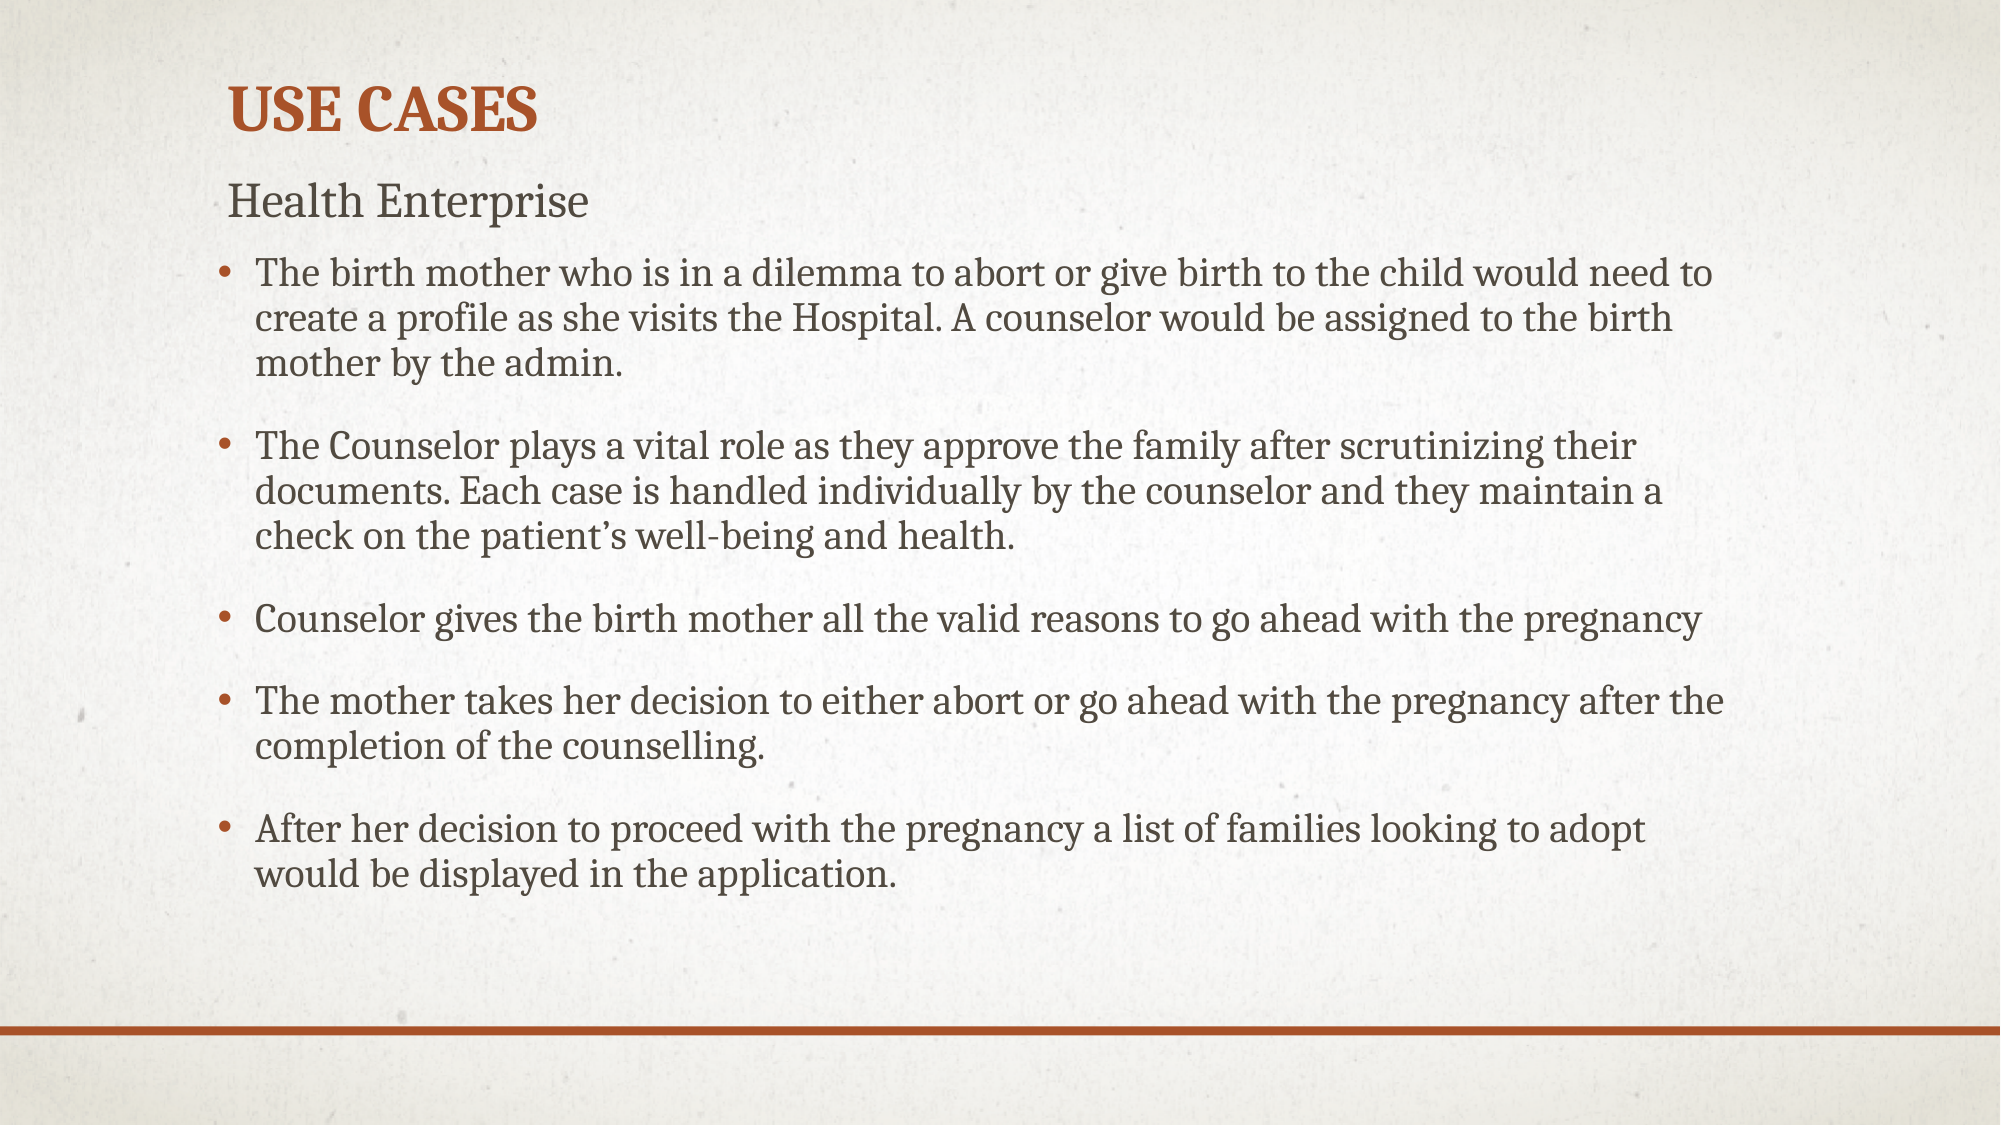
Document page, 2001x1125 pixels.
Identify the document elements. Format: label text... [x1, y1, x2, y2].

title Use Cases [212, 53, 983, 154]
picture [0, 0, 2001, 1125]
list The birth mother who is in a dilemma to abort or give birth to the child would need to create a profile as she visits the Hospital. A counselor would be assigned to the birth mother by the admin. The Counselor plays a vital role as they approve the family after scrutinizing their documents. Each case is handled individually by the counselor and they maintain a check on the patient’s well-being and health. Counselor gives the birth mother all the valid reasons to go ahead with the pregnancy The mother takes her decision to either abort or go ahead with the pregnancy after the completion of the counselling. After her decision to proceed with the pregnancy a list of families looking to adopt would be displayed in the application. [195, 243, 1771, 1005]
text_box Health Enterprise [212, 160, 655, 235]
